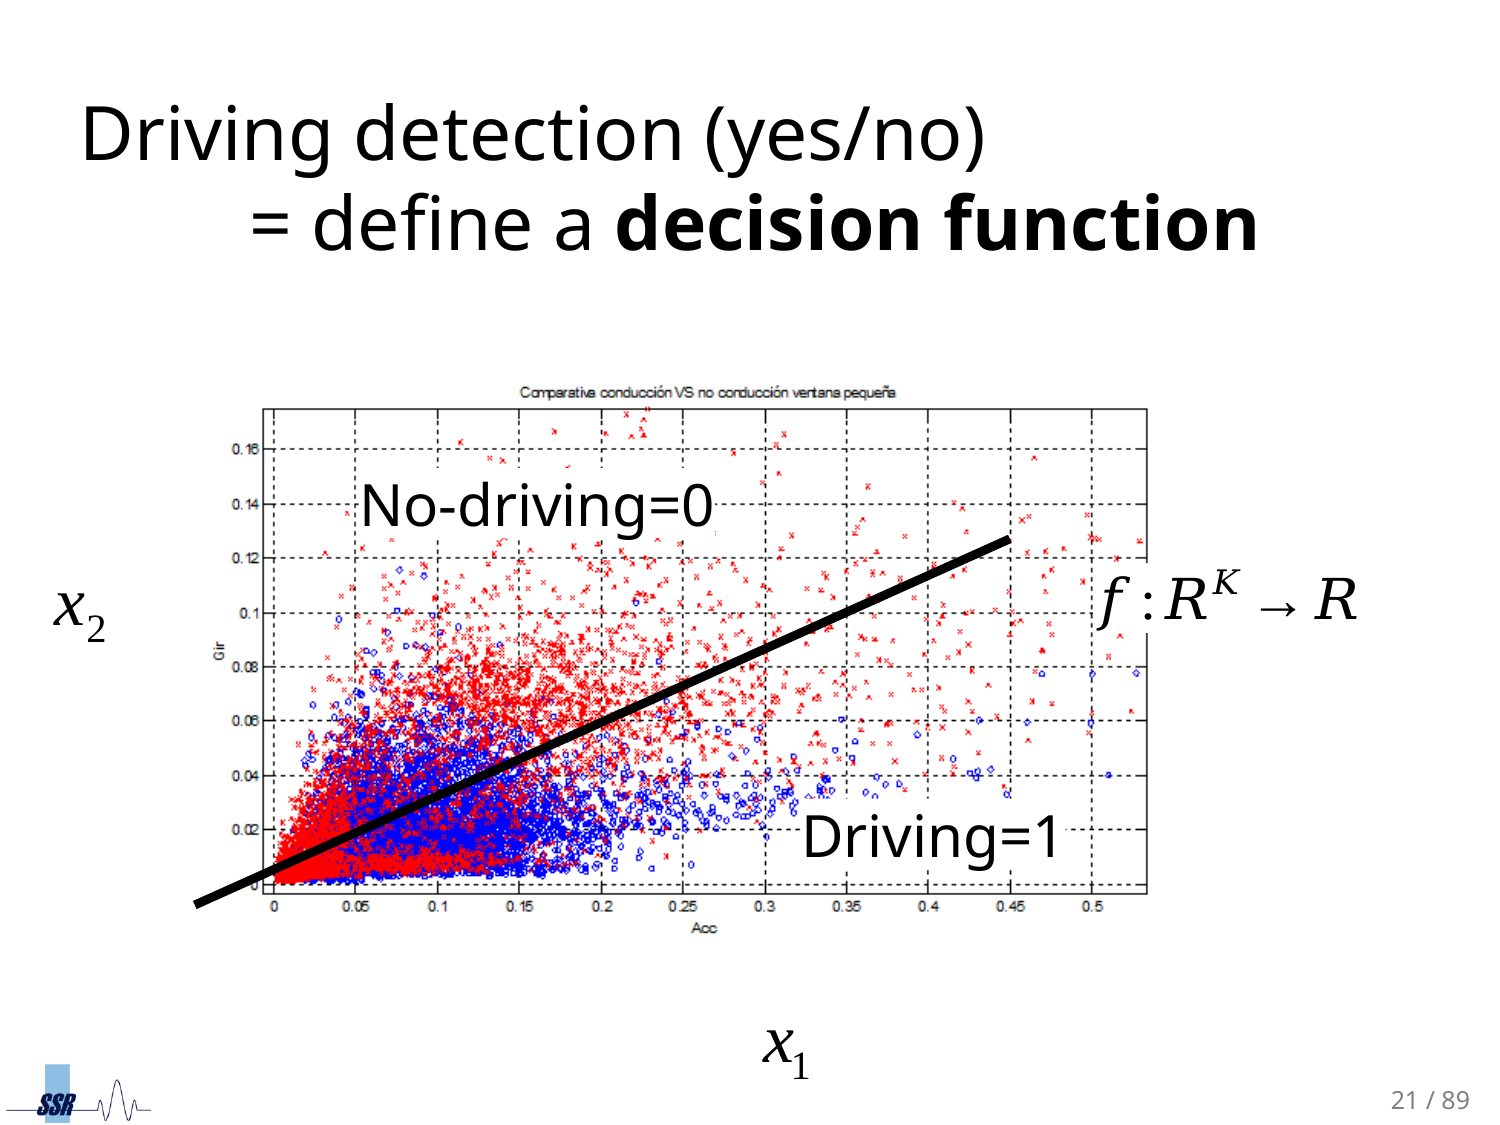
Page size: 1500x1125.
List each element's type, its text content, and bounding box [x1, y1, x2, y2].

picture [1, 1062, 151, 1125]
text_box Driving detection (yes/no) = define a decision function [64, 78, 1341, 273]
picture [182, 361, 1200, 941]
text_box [749, 987, 832, 1092]
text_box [40, 550, 123, 655]
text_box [194, 538, 1011, 906]
